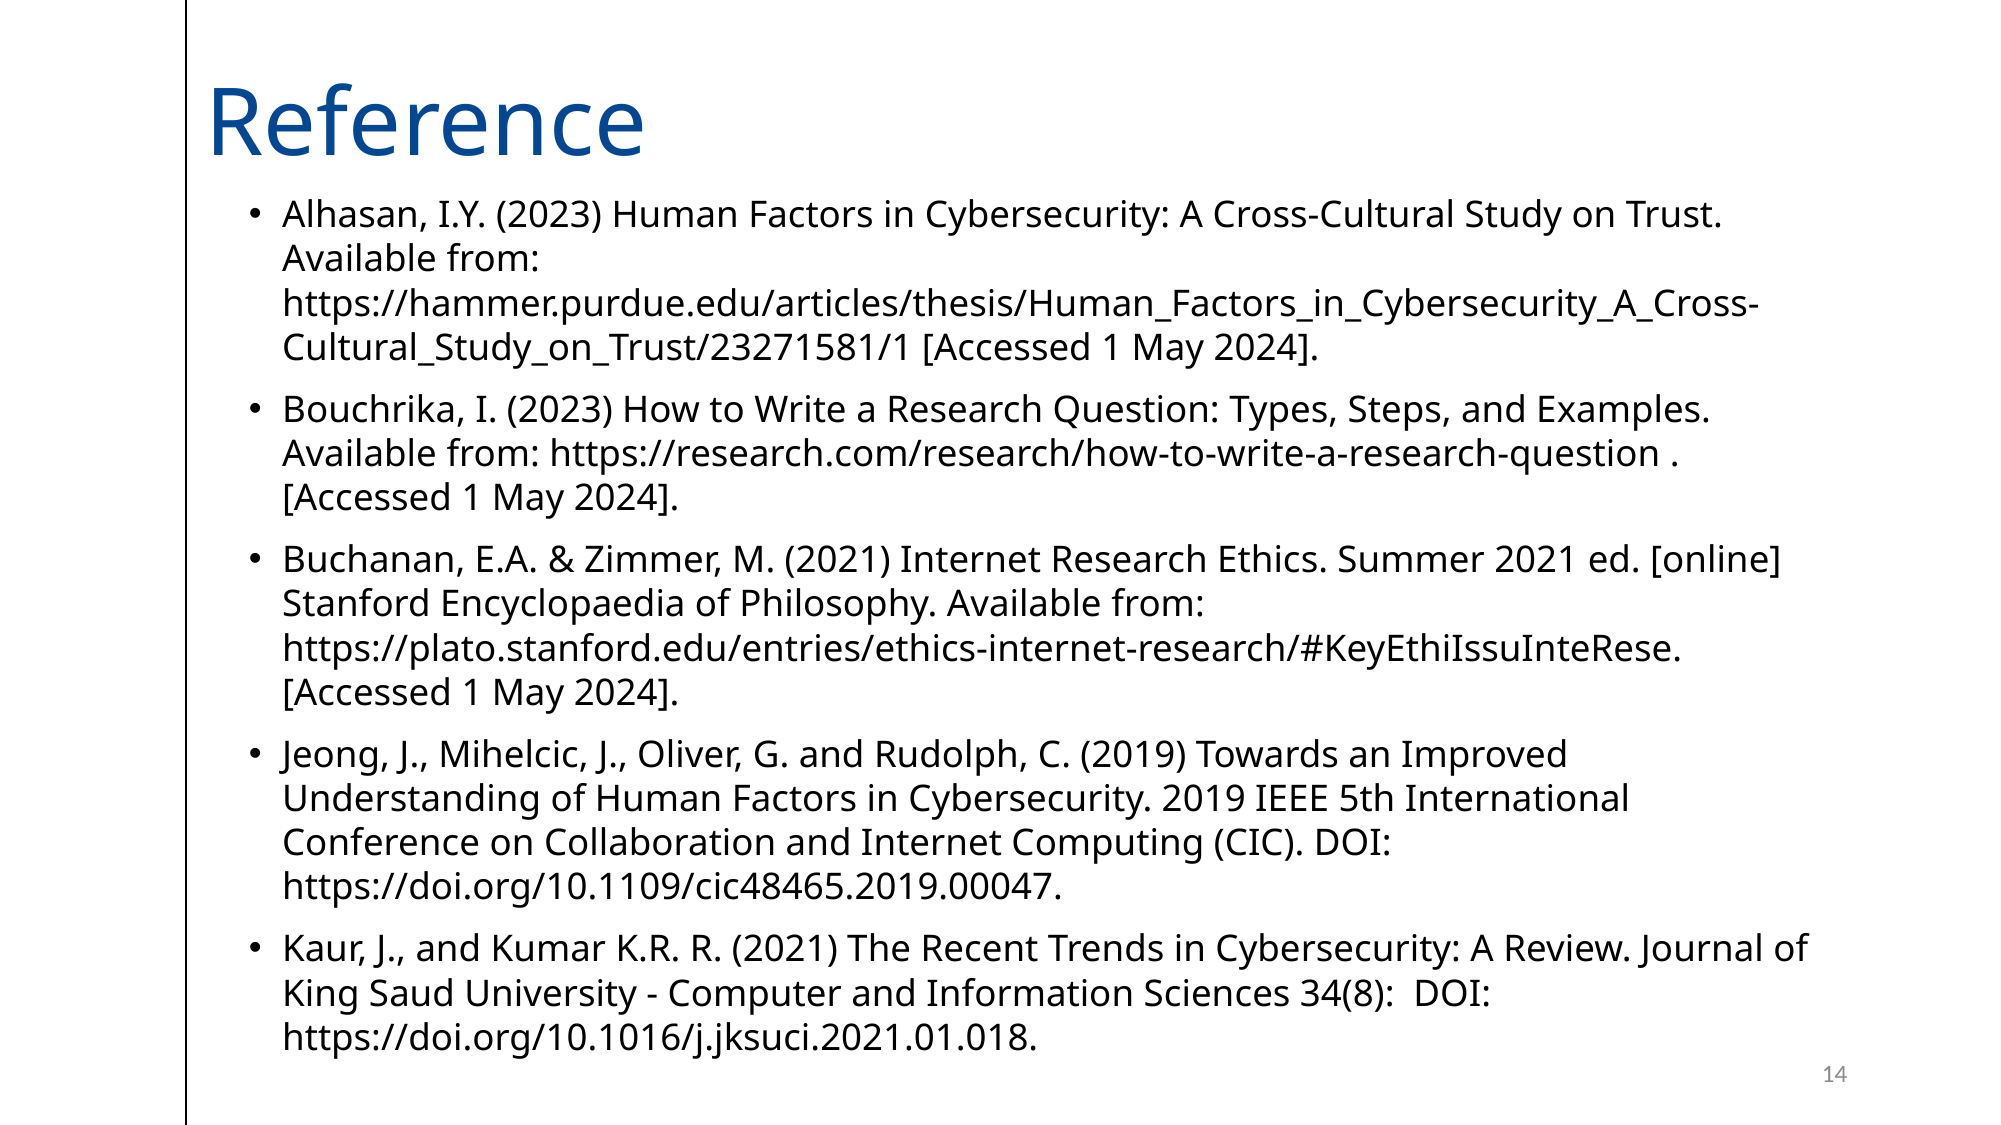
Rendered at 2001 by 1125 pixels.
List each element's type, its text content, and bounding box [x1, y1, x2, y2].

title Reference [205, 19, 1869, 184]
list Alhasan, I.Y. (2023) Human Factors in Cybersecurity: A Cross-Cultural Study on Trust. Available from: https://hammer.purdue.edu/articles/thesis/Human_Factors_in_Cybersecurity_A_Cross-Cultural_Study_on_Trust/23271581/1 [Accessed 1 May 2024]. Bouchrika, I. (2023) How to Write a Research Question: Types, Steps, and Examples. Available from: https://research.com/research/how-to-write-a-research-question . [Accessed 1 May 2024]. Buchanan, E.A. & Zimmer, M. (2021) Internet Research Ethics. Summer 2021 ed. [online] Stanford Encyclopaedia of Philosophy. Available from: https://plato.stanford.edu/entries/ethics-internet-research/#KeyEthiIssuInteRese. [Accessed 1 May 2024]. Jeong, J., Mihelcic, J., Oliver, G. and Rudolph, C. (2019) Towards an Improved Understanding of Human Factors in Cybersecurity. 2019 IEEE 5th International Conference on Collaboration and Internet Computing (CIC). DOI: https://doi.org/10.1109/cic48465.2019.00047. Kaur, J., and Kumar K.R. R. (2021) The Recent Trends in Cybersecurity: A Review. Journal of King Saud University - Computer and Information Sciences 34(8): DOI: https://doi.org/10.1016/j.jksuci.2021.01.018. [234, 183, 1848, 1066]
slide_number 14 [1412, 1042, 1863, 1103]
